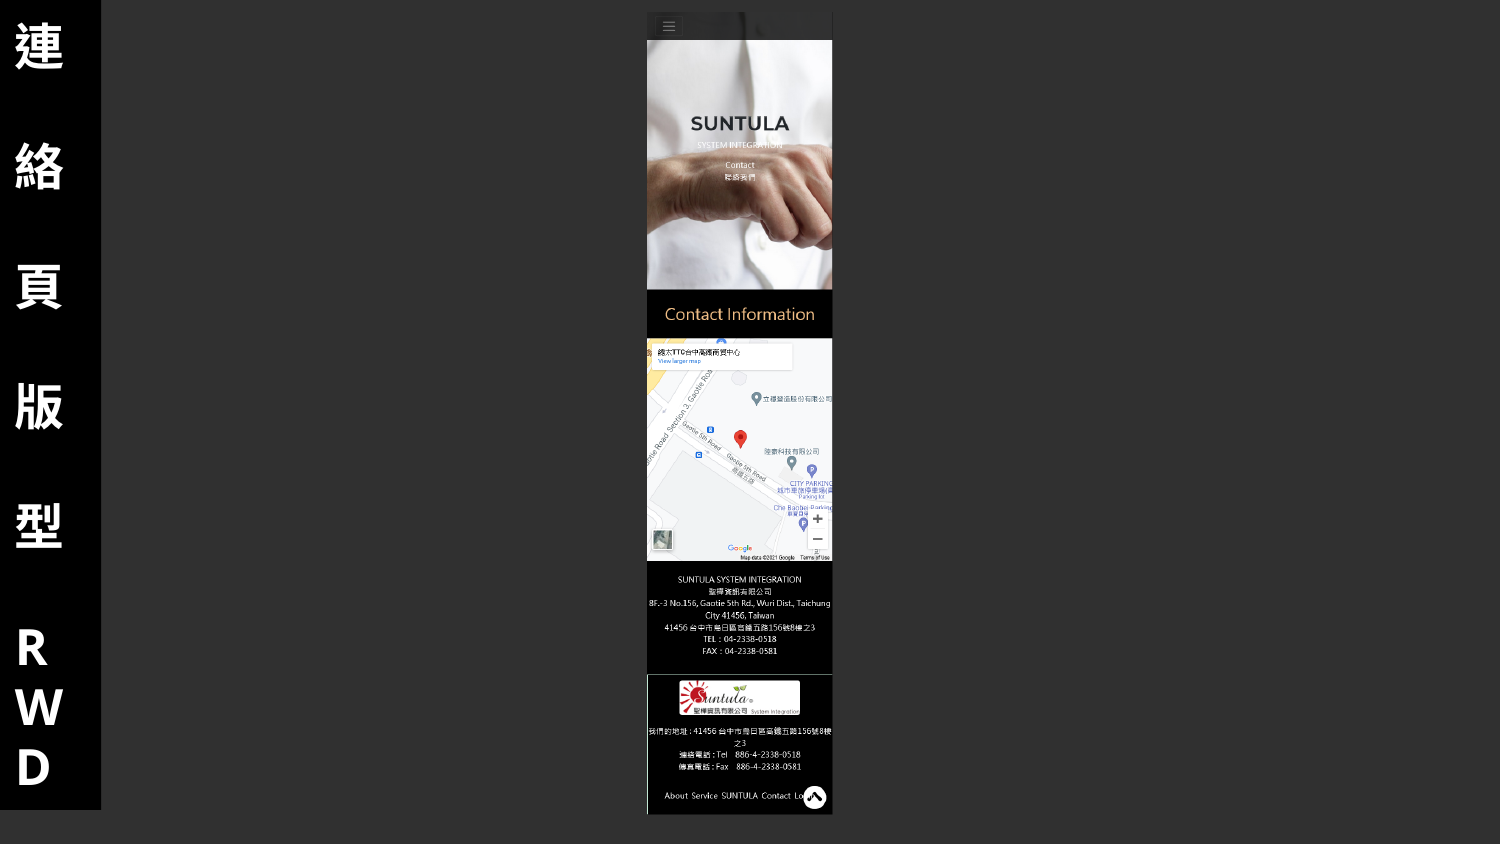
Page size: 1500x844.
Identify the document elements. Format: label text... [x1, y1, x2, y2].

text_box 連 絡 頁 版 型 R W D [0, 0, 102, 810]
picture [646, 11, 854, 844]
